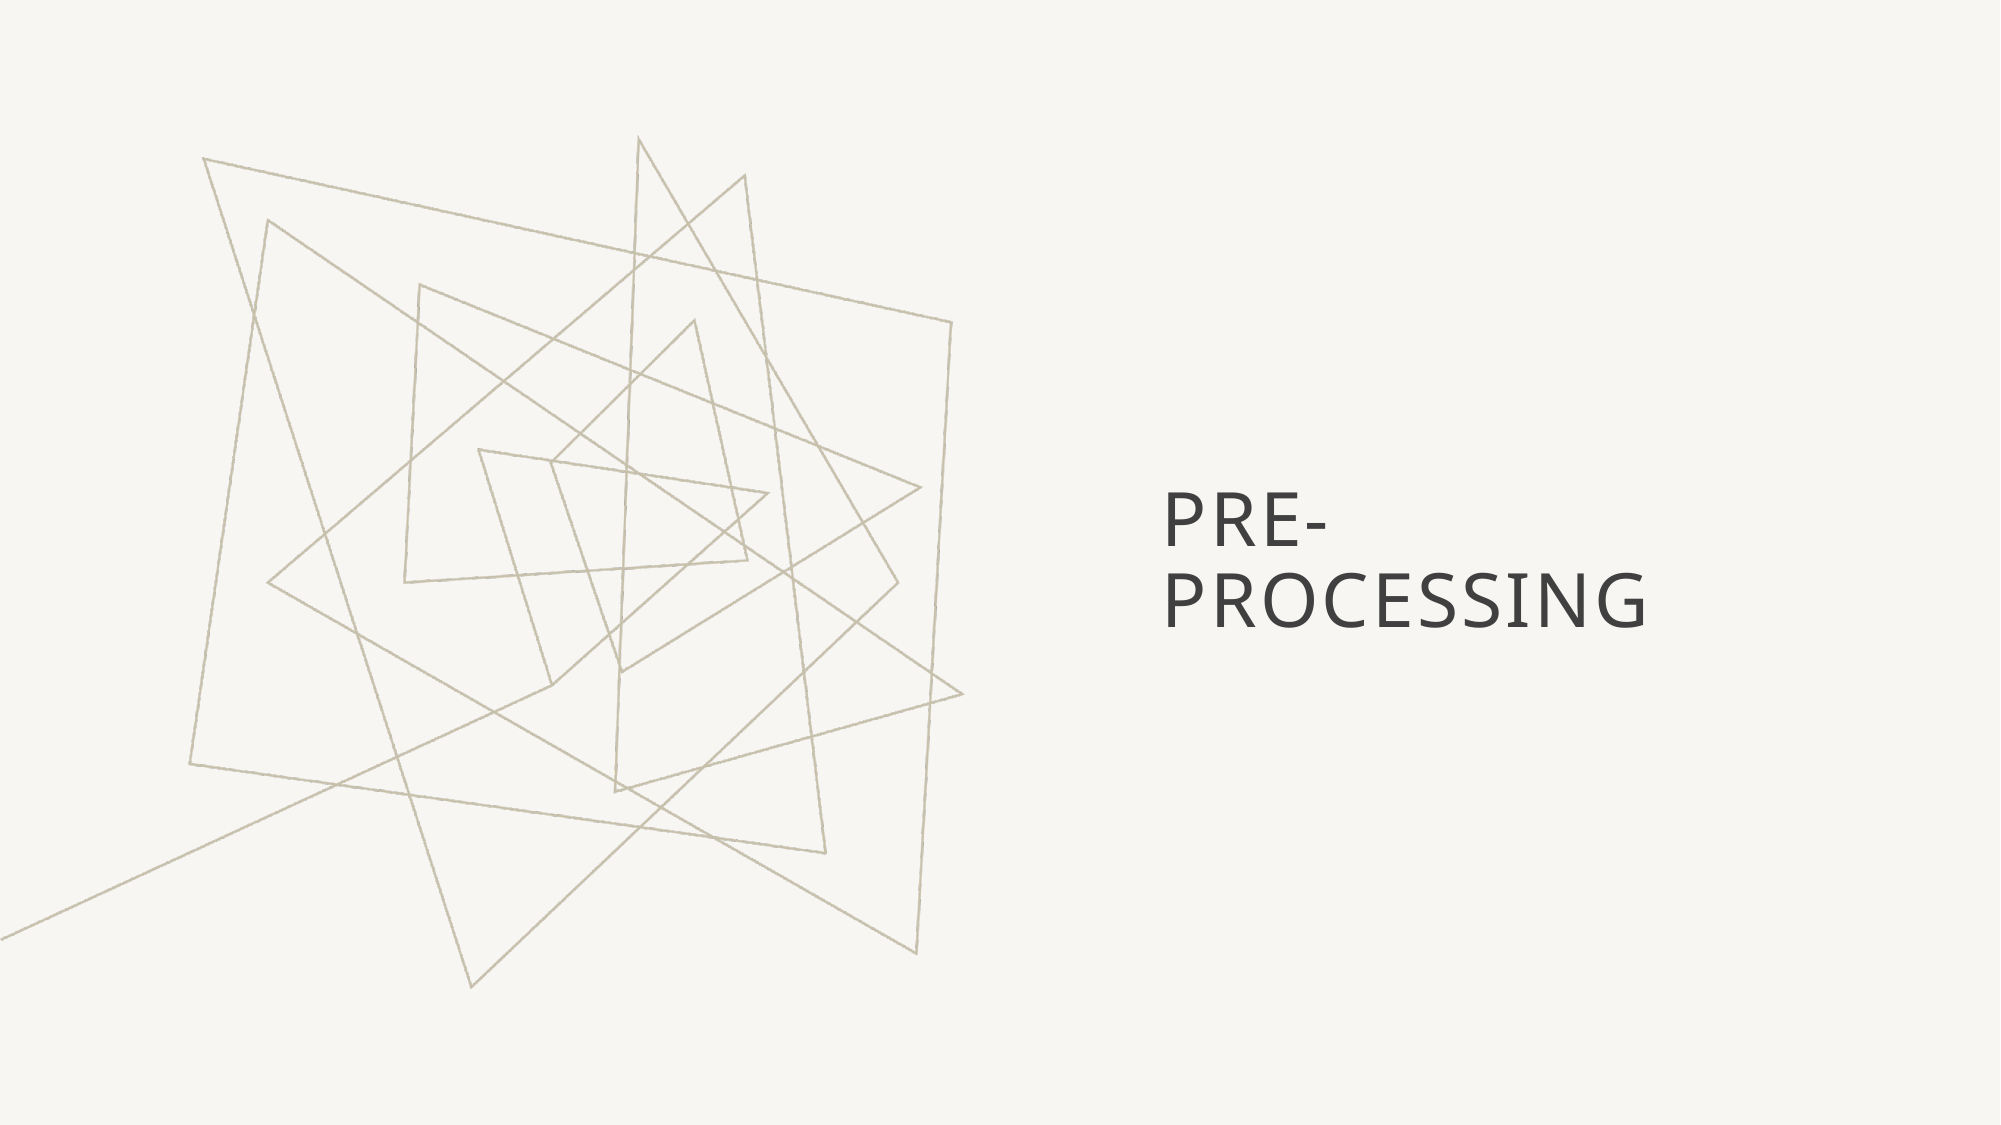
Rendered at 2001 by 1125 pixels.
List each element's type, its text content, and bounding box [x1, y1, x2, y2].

picture [0, 135, 965, 989]
title Pre-Processing [1146, 421, 1833, 704]
